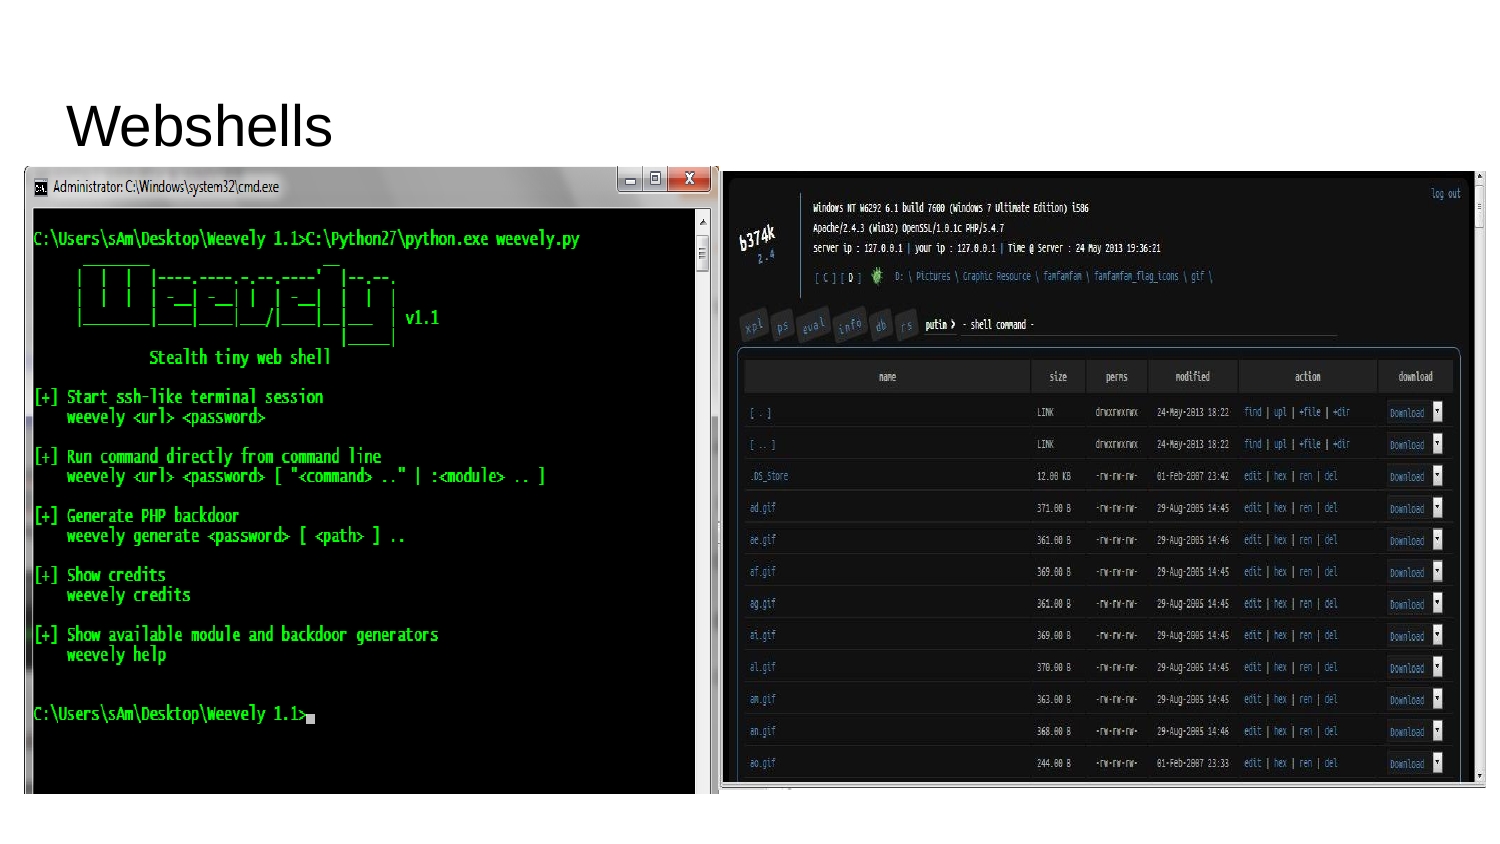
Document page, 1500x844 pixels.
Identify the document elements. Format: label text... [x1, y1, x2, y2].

picture [24, 166, 1486, 794]
title Webshells [51, 72, 1449, 167]
